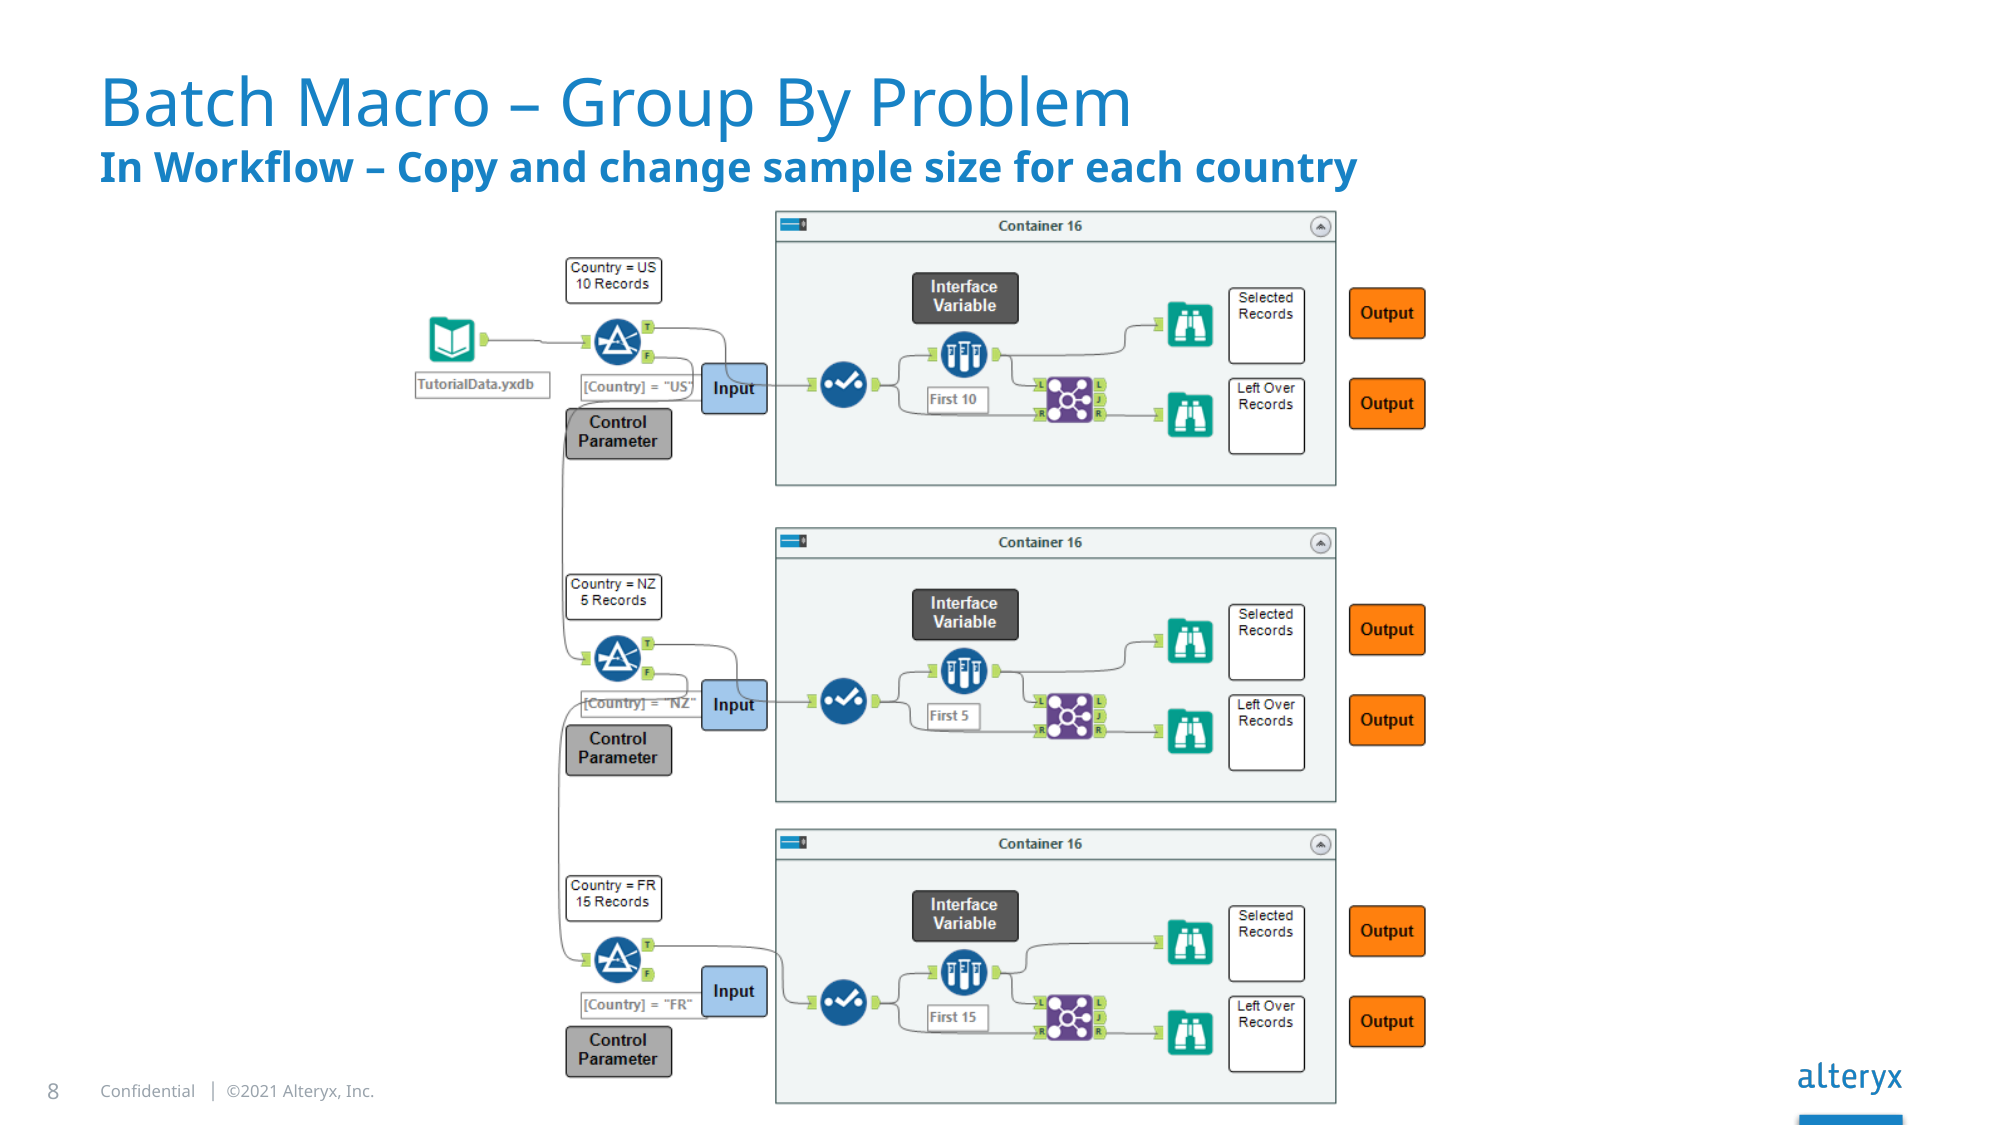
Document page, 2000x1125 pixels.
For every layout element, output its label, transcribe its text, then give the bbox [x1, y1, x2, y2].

subtitle In Workflow – Copy and change sample size for each country [99, 140, 1453, 203]
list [409, 202, 1432, 1110]
picture [1798, 1062, 1902, 1095]
title Batch Macro – Group By Problem [99, 0, 1826, 141]
